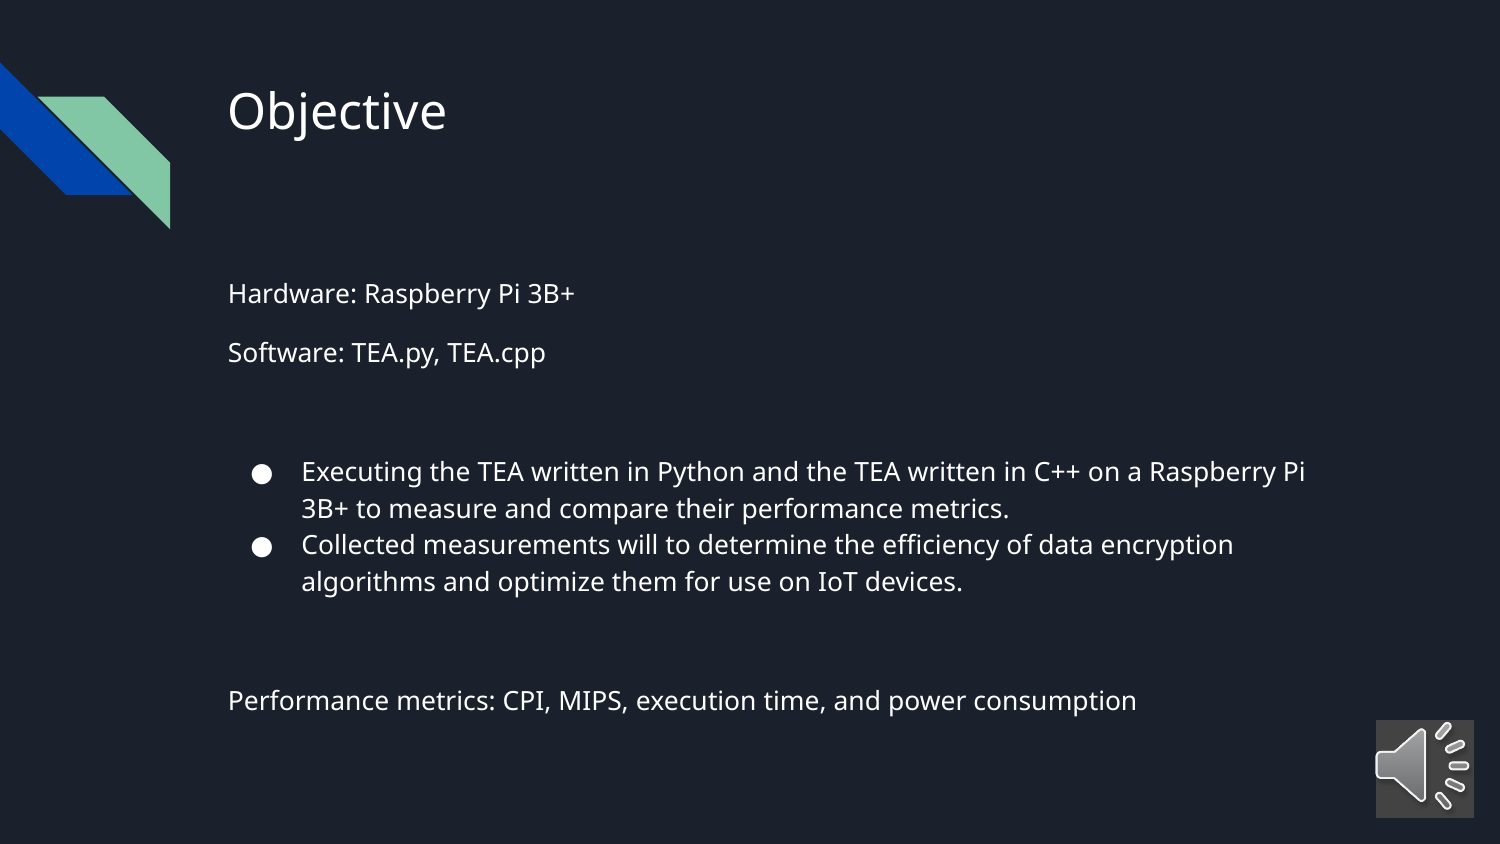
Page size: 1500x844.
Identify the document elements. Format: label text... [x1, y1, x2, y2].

picture [1374, 718, 1476, 819]
title Objective [212, 64, 1368, 215]
list Hardware: Raspberry Pi 3B+ Software: TEA.py, TEA.cpp Executing the TEA written in Python and the TEA written in C++ on a Raspberry Pi 3B+ to measure and compare their performance metrics. Collected measurements will to determine the efficiency of data encryption algorithms and optimize them for use on IoT devices. Performance metrics: CPI, MIPS, execution time, and power consumption [212, 257, 1368, 735]
